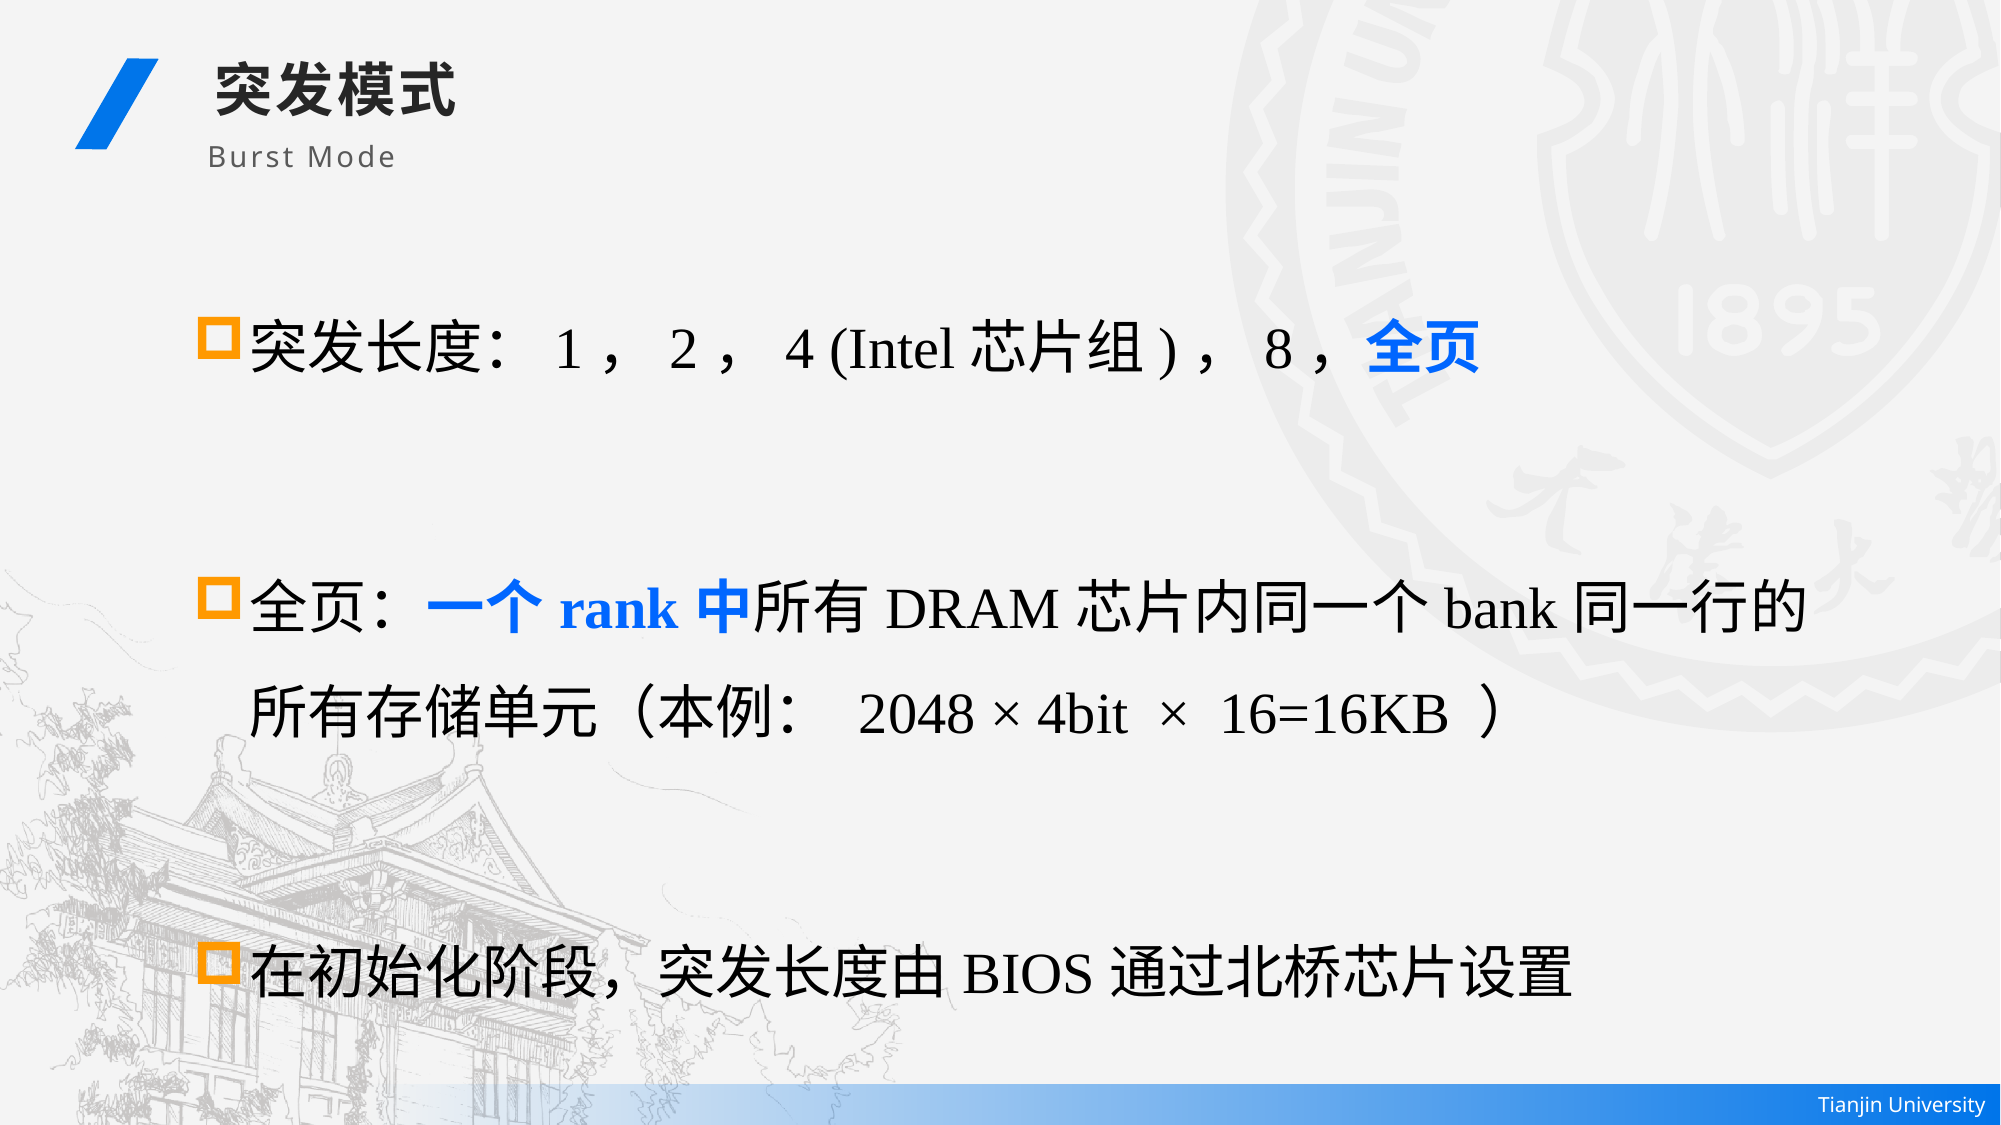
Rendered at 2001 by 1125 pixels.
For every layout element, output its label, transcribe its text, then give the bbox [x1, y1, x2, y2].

text_box [74, 58, 148, 150]
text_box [148, 45, 476, 184]
text_box 突发长度：1，2，4 (Intel芯片组)，8，全页 全页：一个rank中所有DRAM芯片内同一个bank同一行的所有存储单元（本例： 2048 × 4bit × 16=16KB ） 在初始化阶段，突发长度由BIOS通过北桥芯片设置 [178, 268, 1824, 1013]
